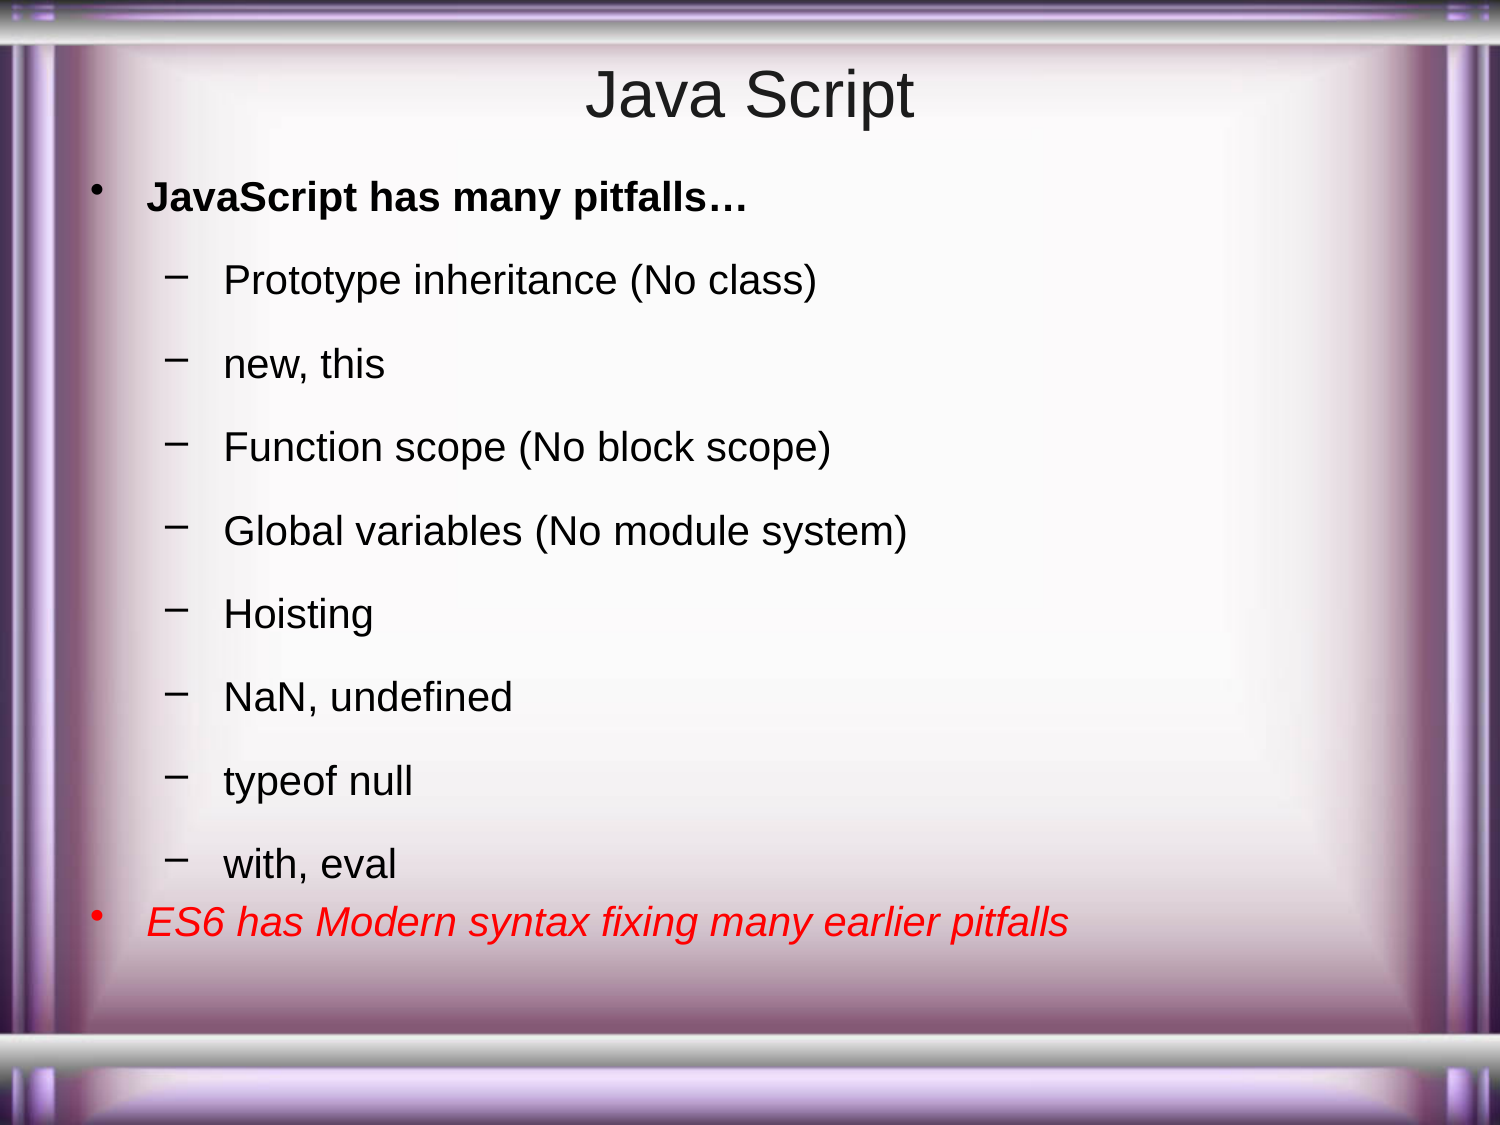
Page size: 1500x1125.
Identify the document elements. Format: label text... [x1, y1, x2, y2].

list JavaScript has many pitfalls… Prototype inheritance (No class) new, this Function scope (No block scope) Global variables (No module system) Hoisting NaN, undefined typeof null with, eval ES6 has Modern syntax fixing many earlier pitfalls [75, 162, 1425, 1005]
title Java Script [75, 45, 1425, 138]
picture [0, 0, 1500, 1125]
